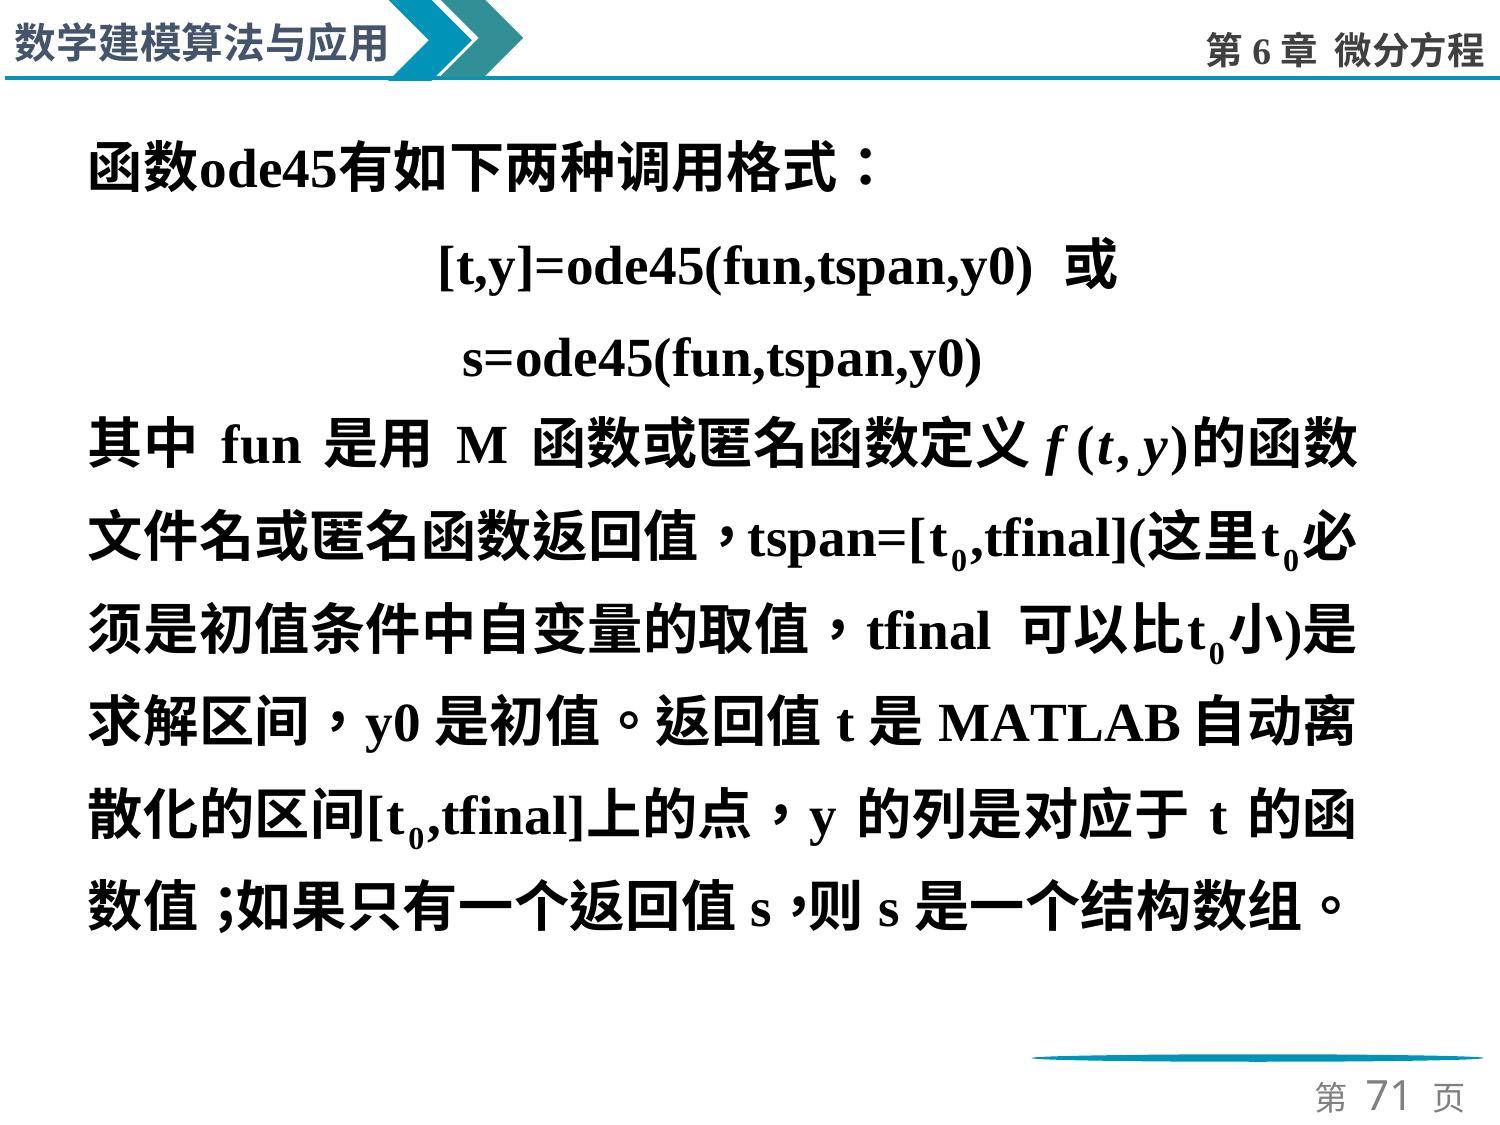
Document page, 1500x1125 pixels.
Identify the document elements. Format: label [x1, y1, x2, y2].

text_box [87, 130, 1358, 957]
